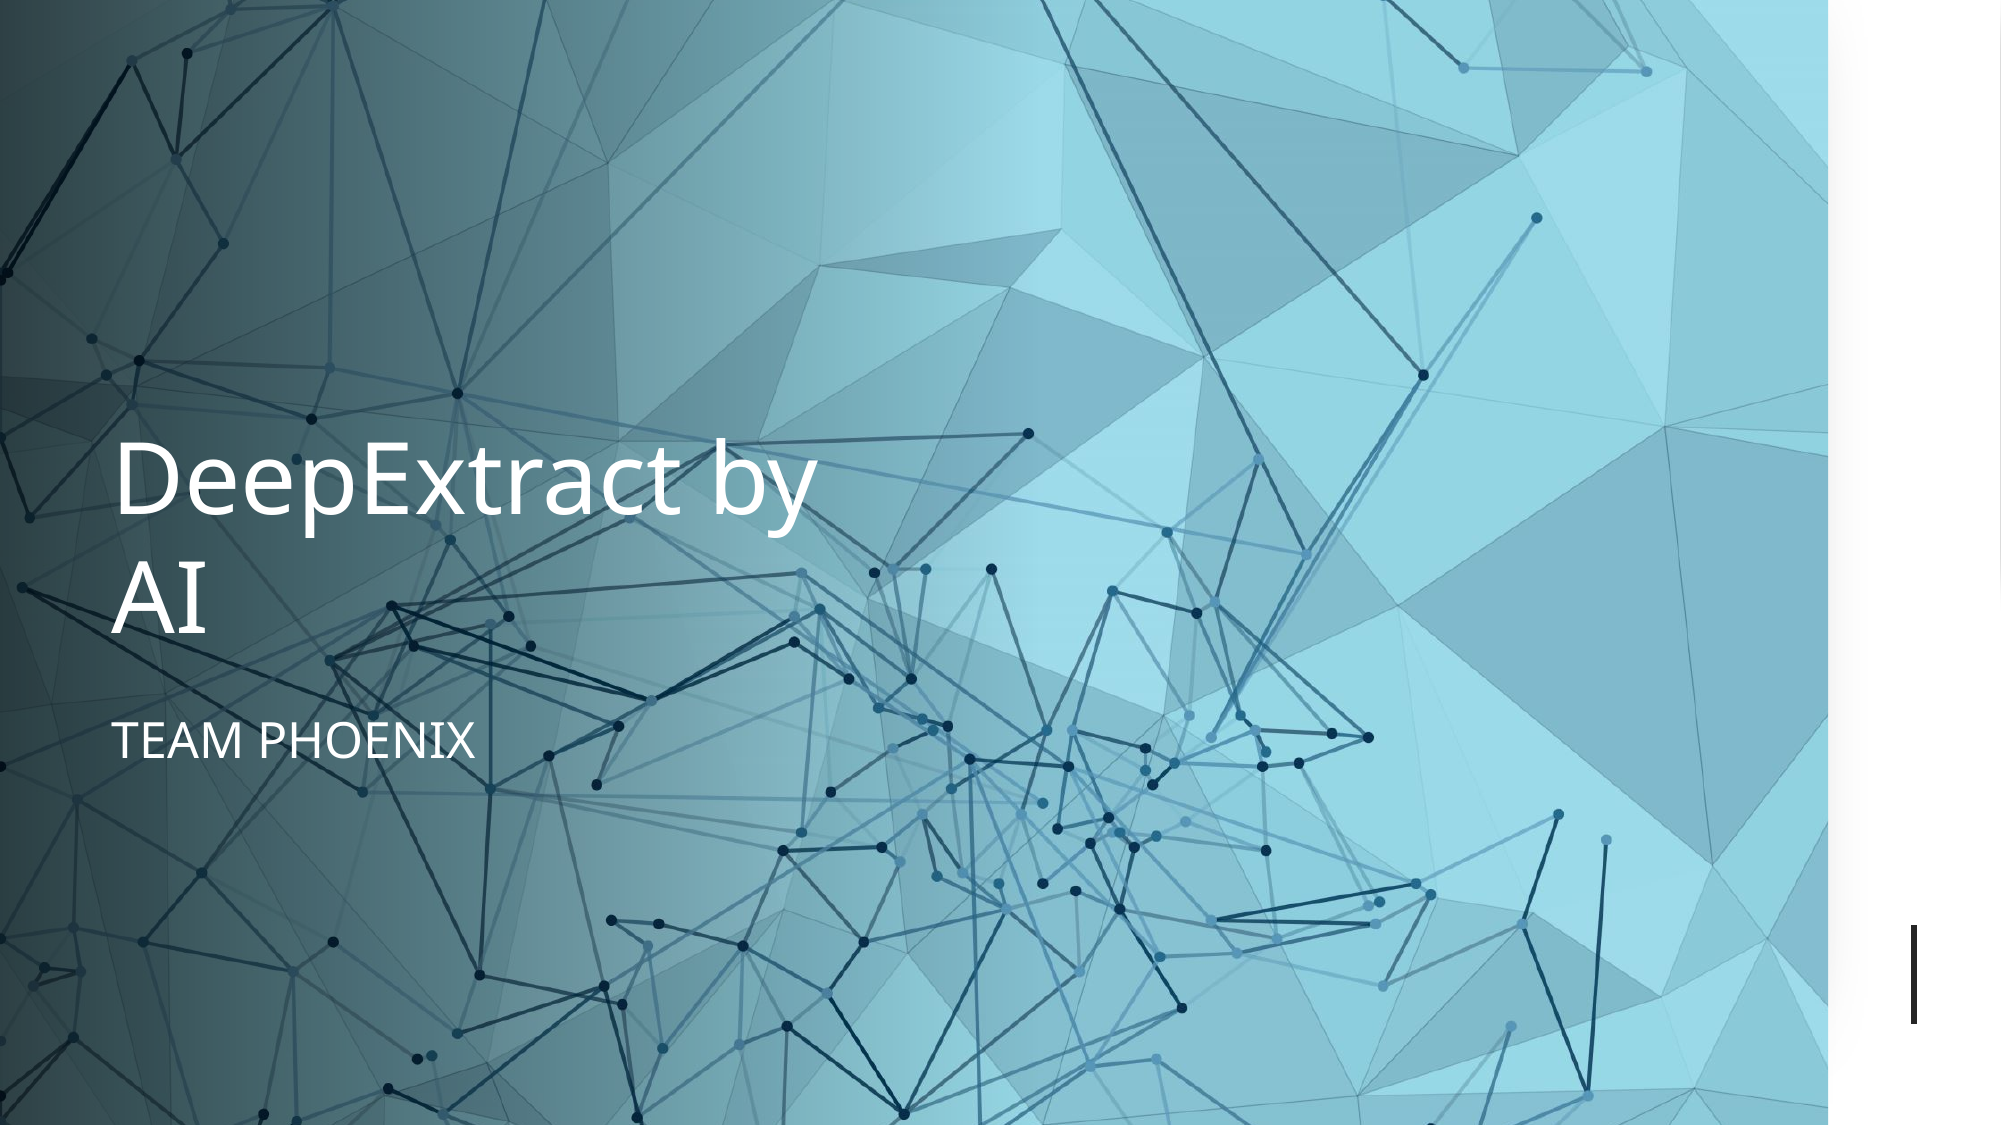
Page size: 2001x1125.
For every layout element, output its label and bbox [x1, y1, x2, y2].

text_box [1829, 0, 2000, 1125]
picture [0, 0, 1829, 1125]
